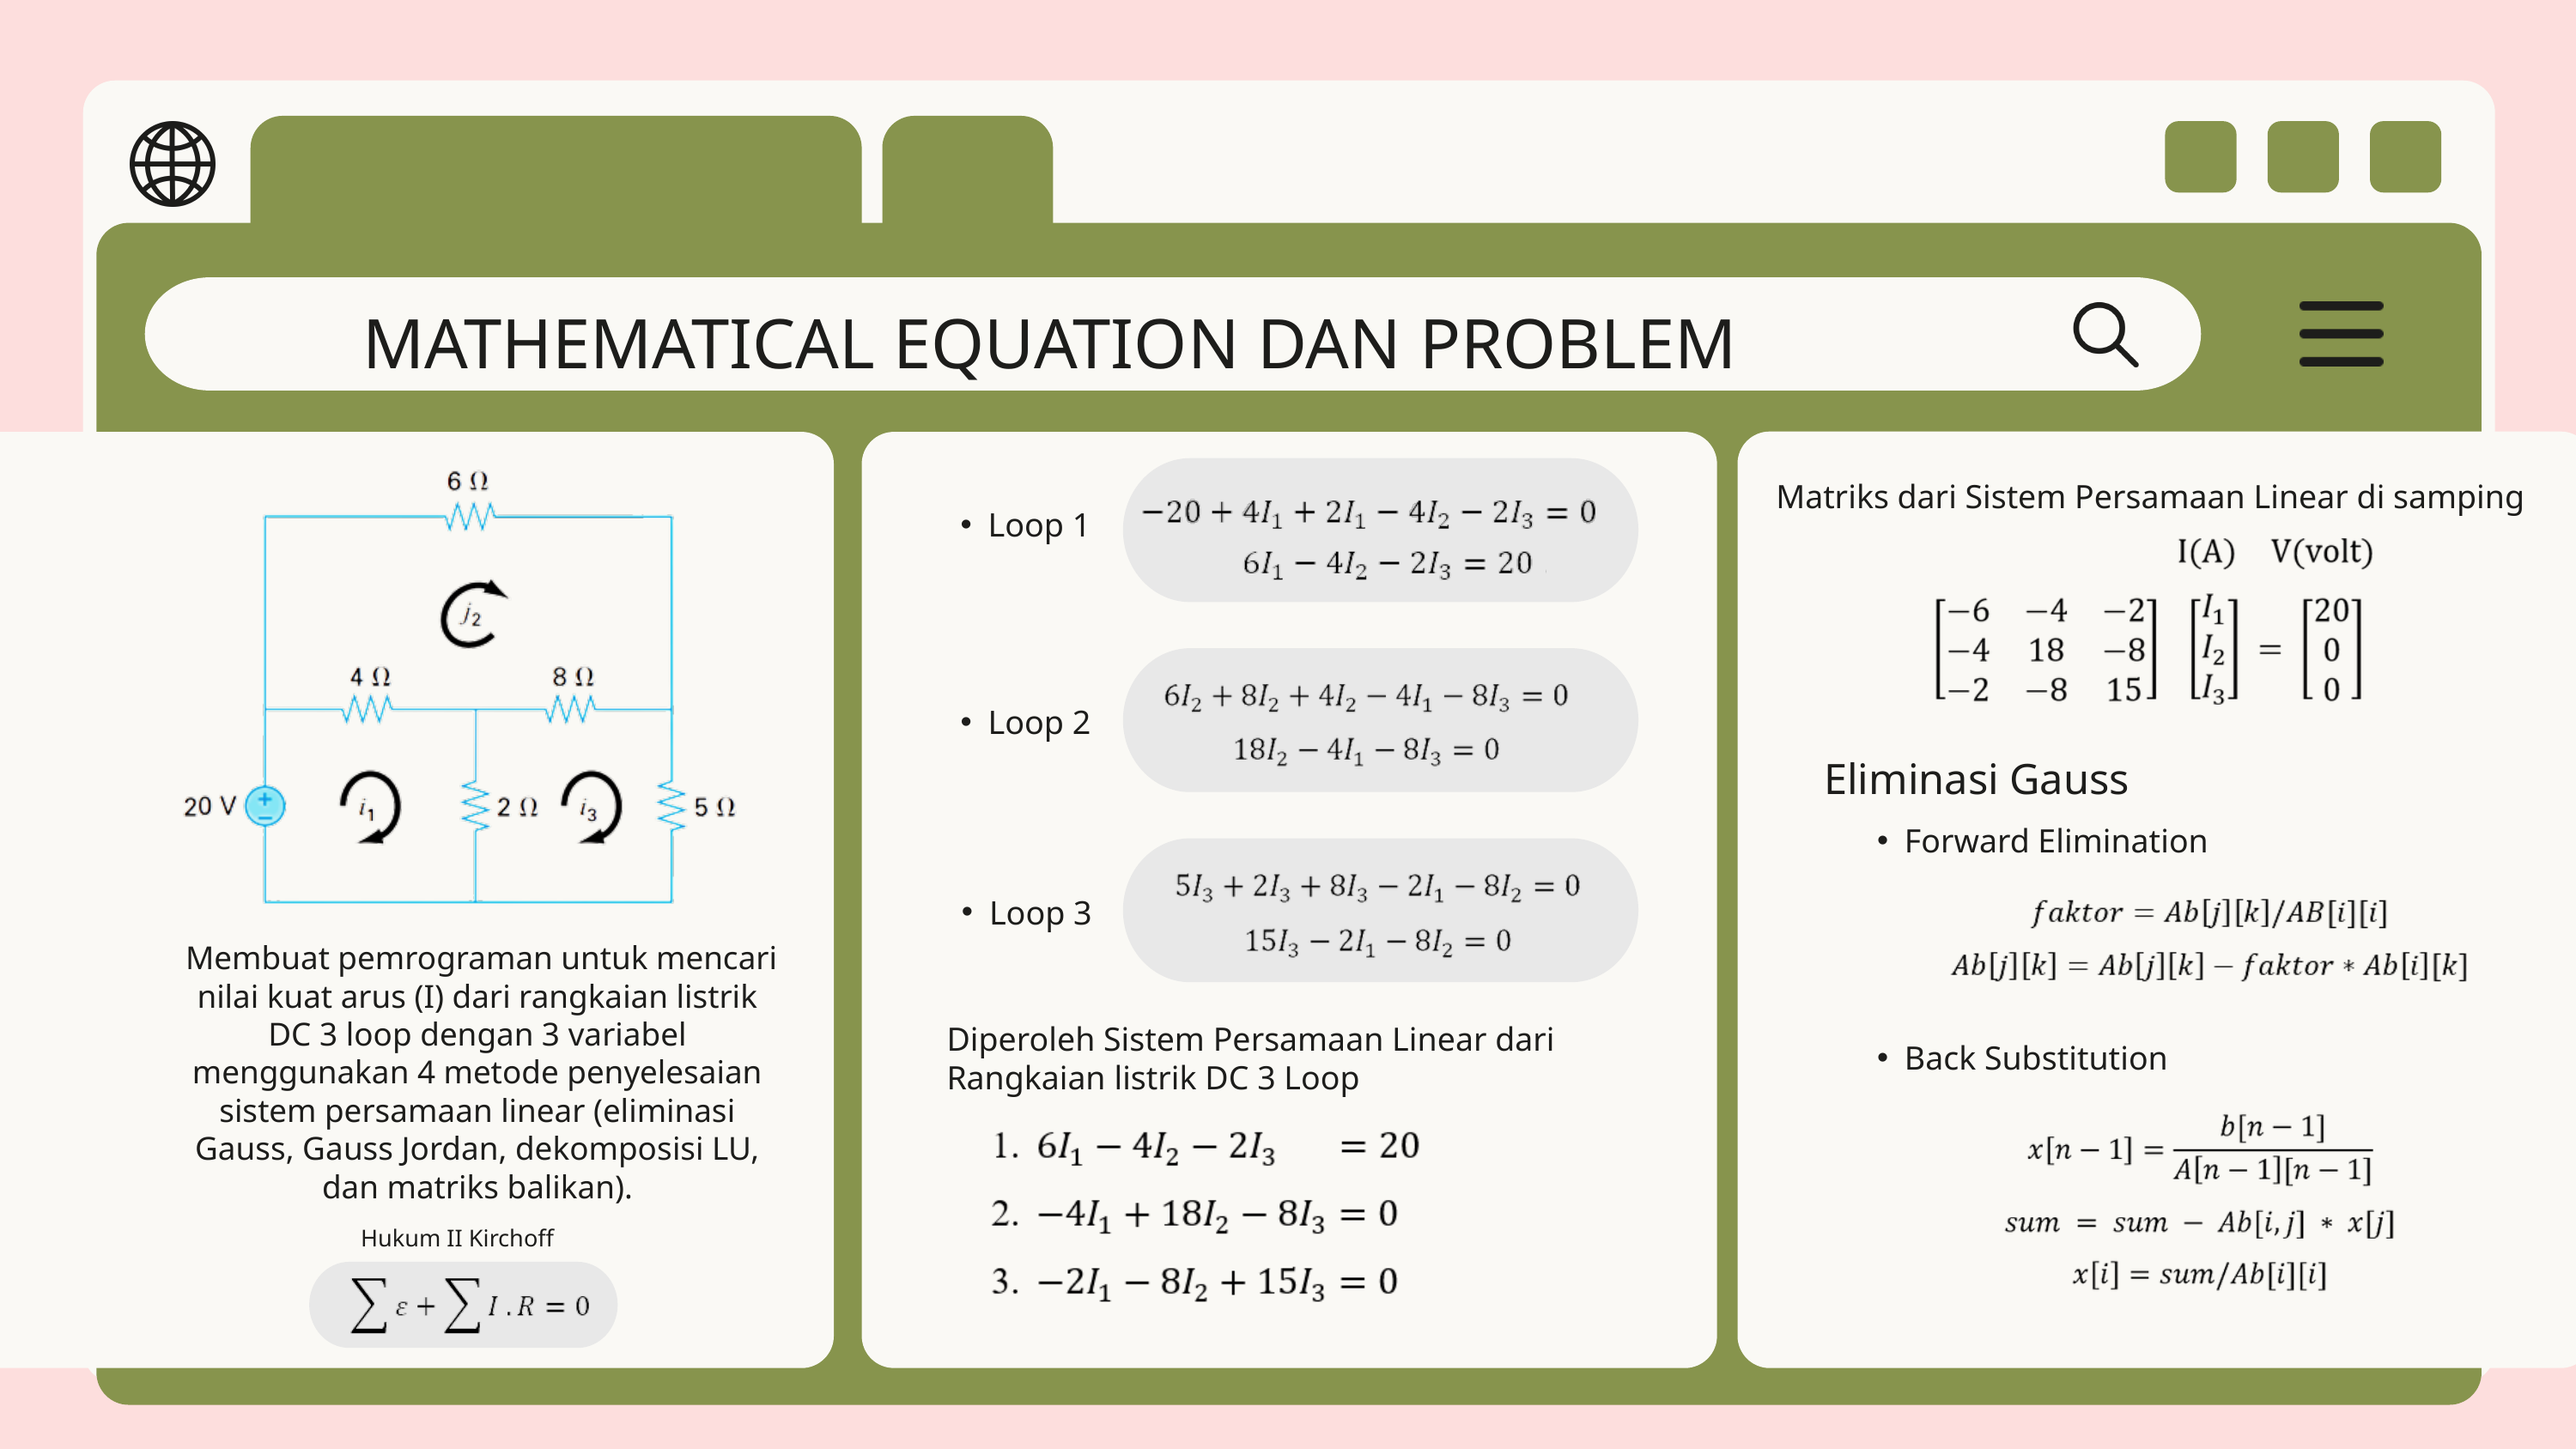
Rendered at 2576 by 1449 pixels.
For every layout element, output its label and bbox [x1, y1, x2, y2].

text_box [2369, 120, 2442, 193]
picture [2300, 301, 2384, 367]
text_box [2488, 1375, 2495, 1383]
text_box [882, 115, 1054, 220]
text_box [2165, 120, 2237, 193]
picture [2001, 1100, 2401, 1306]
text_box [1122, 838, 1639, 983]
picture [965, 1113, 1433, 1315]
picture [1934, 530, 2377, 713]
picture [1170, 862, 1591, 966]
text_box [82, 1375, 90, 1383]
text_box [250, 115, 862, 220]
text_box [144, 276, 2202, 391]
text_box [2267, 120, 2340, 193]
text_box [96, 222, 2482, 1405]
text_box [1118, 463, 1620, 597]
text_box [82, 80, 2495, 430]
text_box [1122, 647, 1639, 792]
text_box [1737, 431, 2576, 1368]
picture [1159, 666, 1579, 777]
picture [129, 120, 216, 207]
picture [178, 461, 749, 923]
text_box [861, 431, 1717, 1368]
text_box [0, 431, 835, 1368]
text_box [1122, 458, 1639, 603]
text_box [308, 1222, 618, 1349]
picture [1934, 879, 2482, 997]
picture [2071, 300, 2140, 368]
